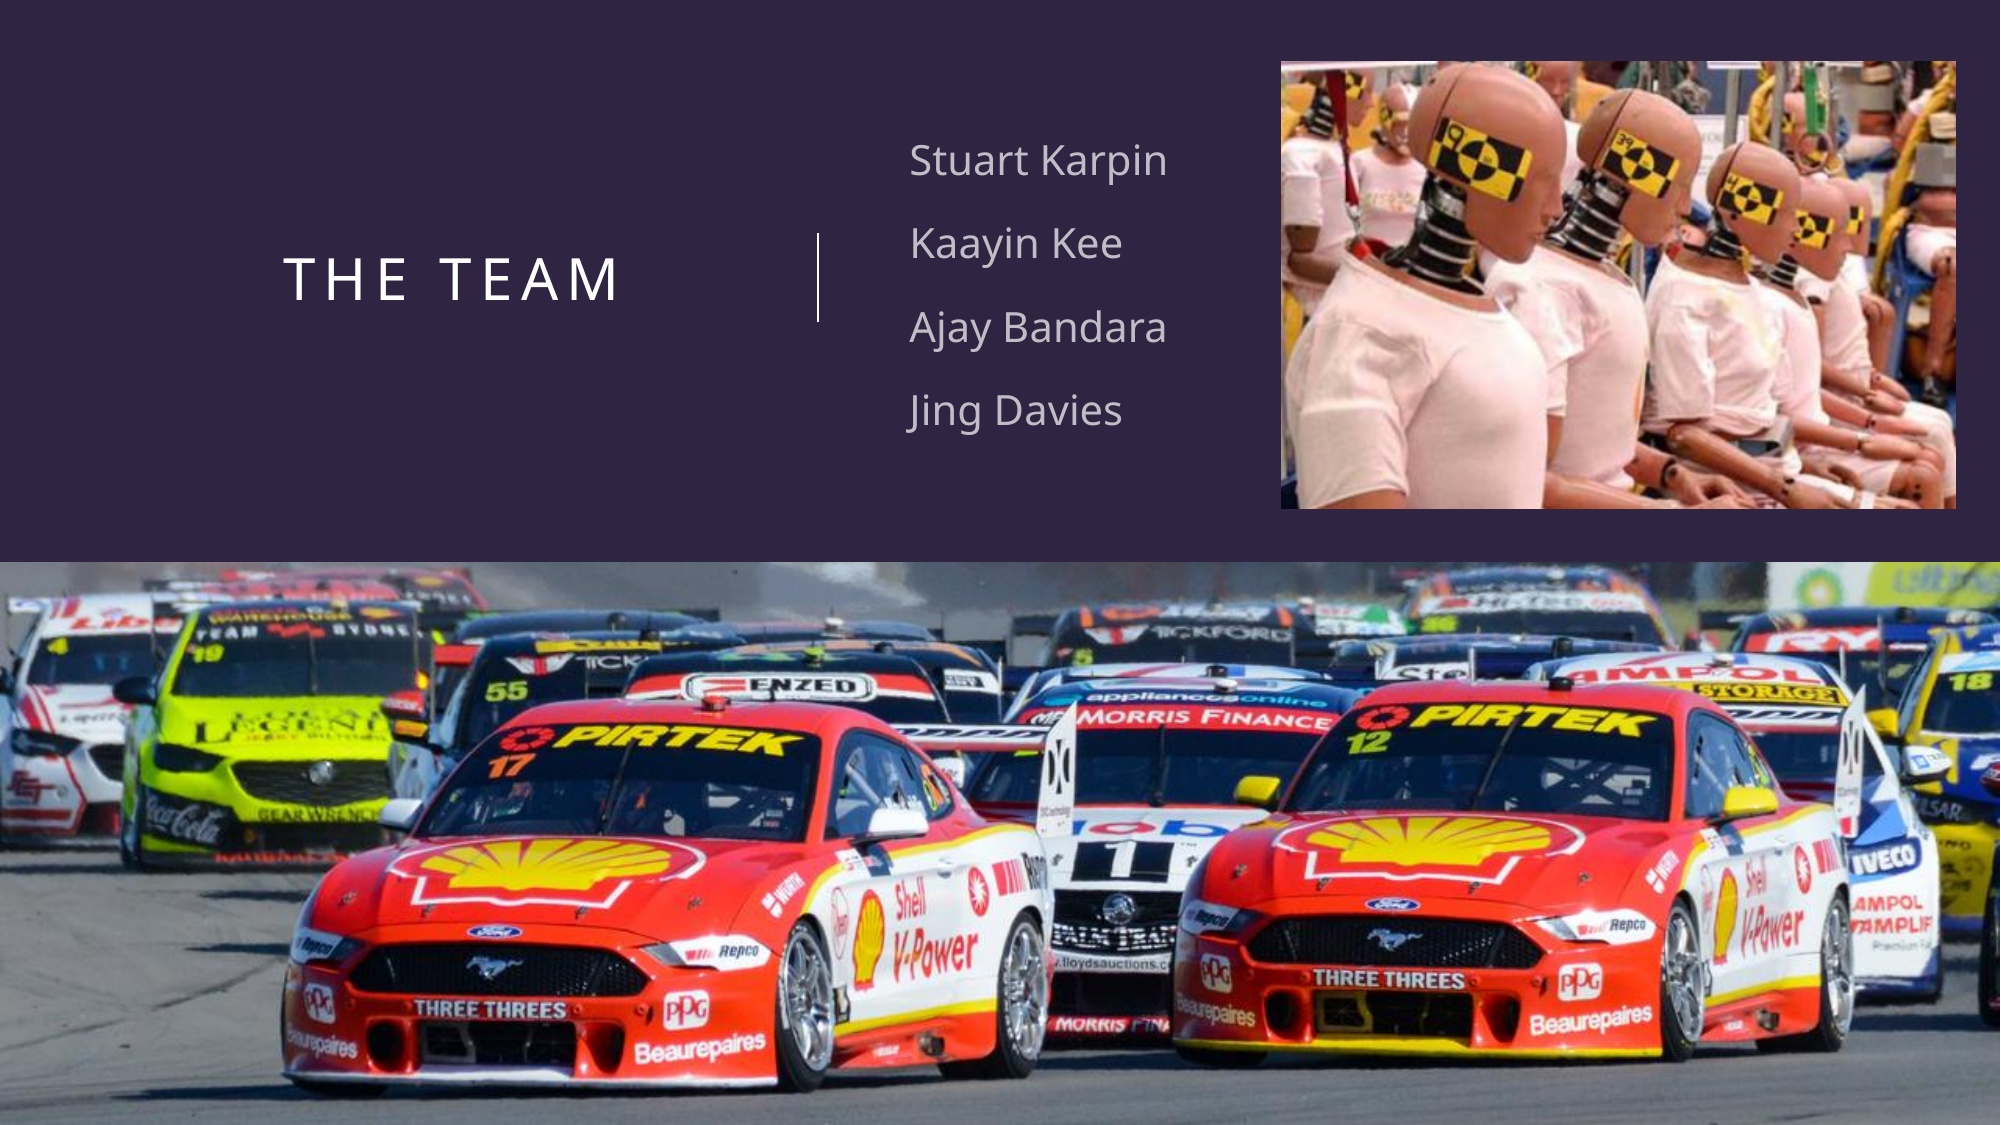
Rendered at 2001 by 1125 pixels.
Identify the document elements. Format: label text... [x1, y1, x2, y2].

list Stuart Karpin Kaayin Kee Ajay Bandara Jing Davies [909, 88, 1281, 467]
text_box [0, 0, 2000, 562]
picture [0, 562, 2000, 1125]
title THE Team [177, 88, 726, 467]
picture [1281, 61, 1956, 509]
